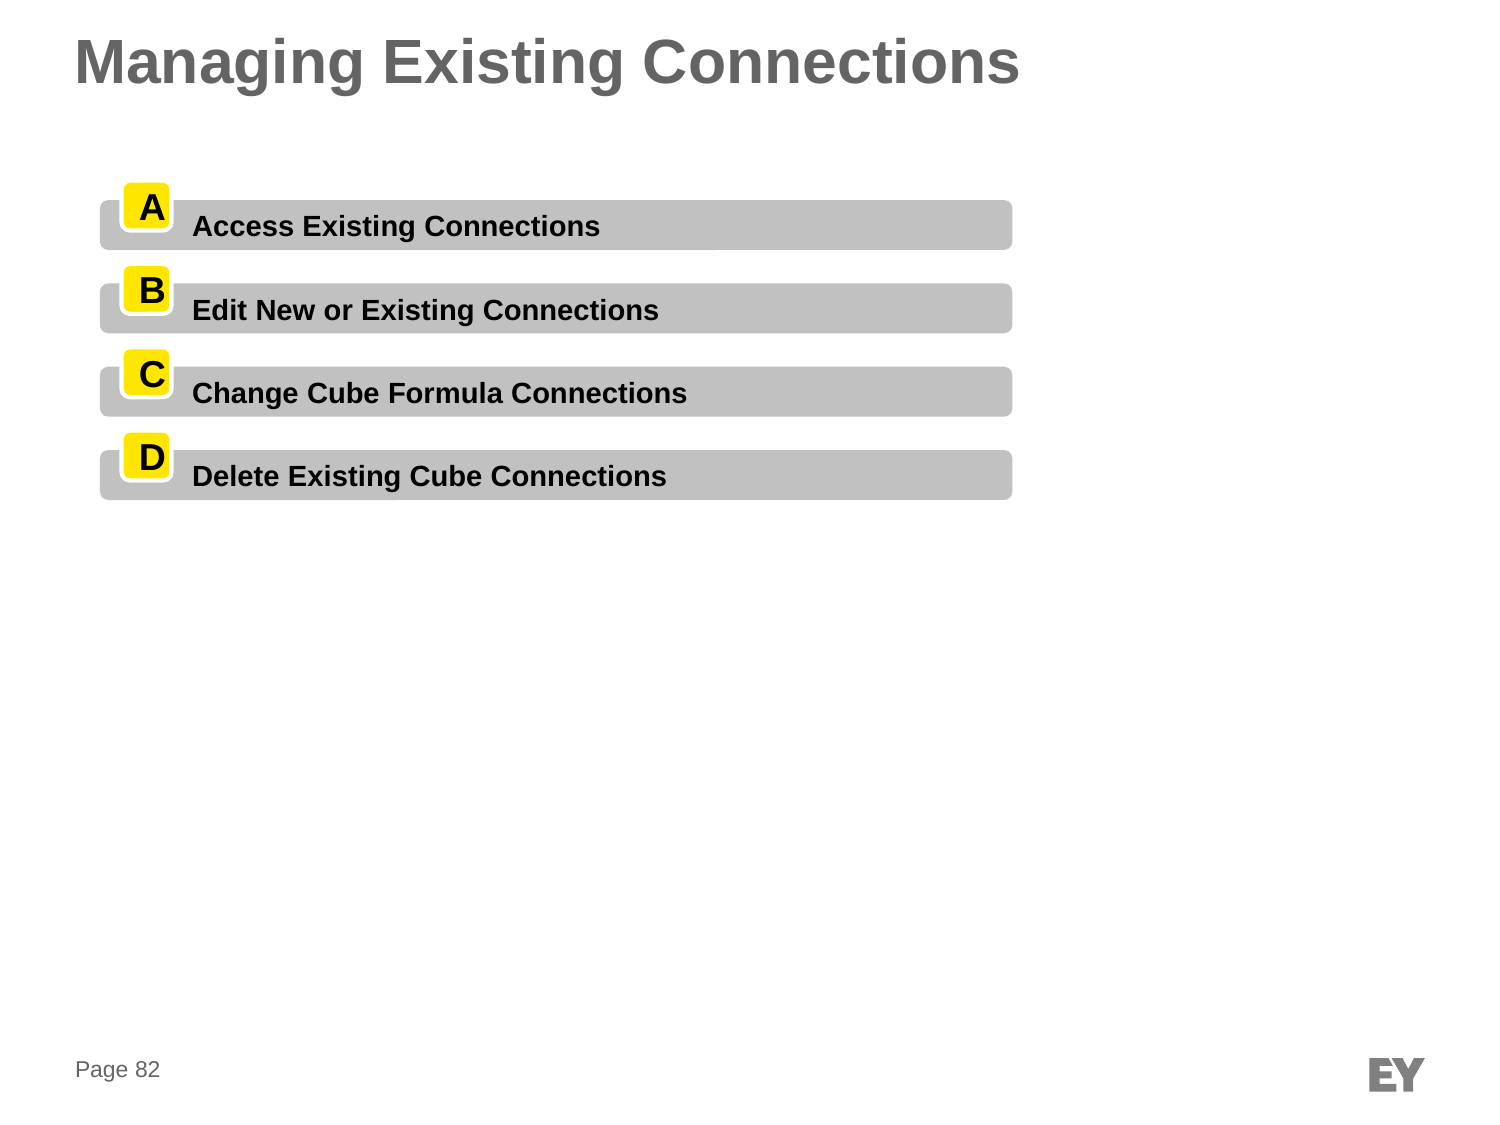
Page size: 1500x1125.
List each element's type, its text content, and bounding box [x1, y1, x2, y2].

text_box Delete Existing Cube Connections [97, 447, 1015, 503]
text_box A [119, 178, 174, 233]
text_box Access Existing Connections [97, 197, 1015, 253]
title Managing Existing Connections [74, 33, 1425, 175]
text_box D [119, 428, 174, 483]
text_box C [119, 345, 174, 400]
text_box Edit New or Existing Connections [97, 281, 1015, 336]
text_box B [119, 261, 174, 316]
text_box Change Cube Formula Connections [97, 364, 1015, 419]
